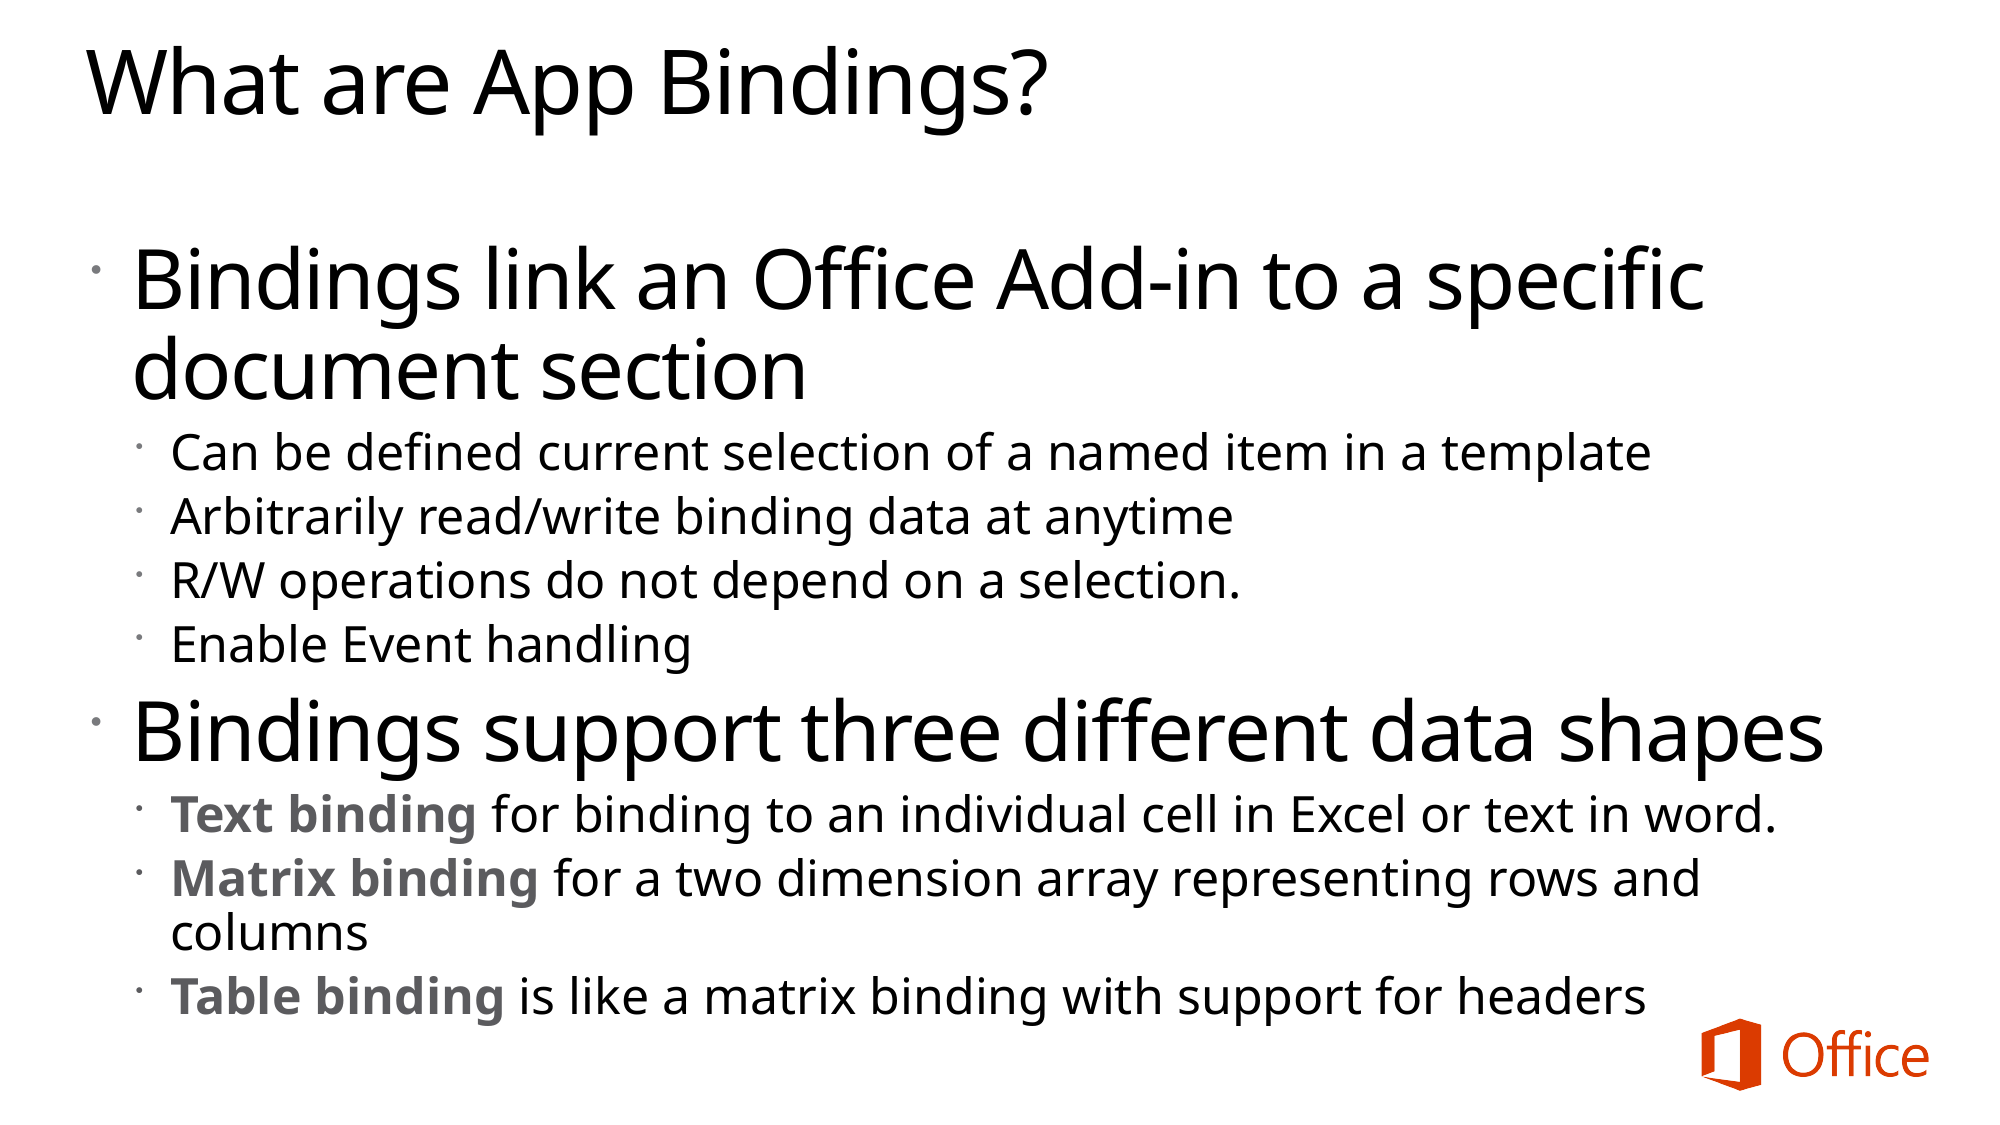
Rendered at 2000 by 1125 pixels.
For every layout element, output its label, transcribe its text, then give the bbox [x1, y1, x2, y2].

list Bindings link an Office Add-in to a specific document section Can be defined current selection of a named item in a template Arbitrarily read/write binding data at anytime R/W operations do not depend on a selection. Enable Event handling Bindings support three different data shapes Text binding for binding to an individual cell in Excel or text in word. Matrix binding for a two dimension array representing rows and columns Table binding is like a matrix binding with support for headers [85, 237, 1914, 573]
picture [1670, 987, 1960, 1122]
title What are App Bindings? [85, 37, 1914, 161]
